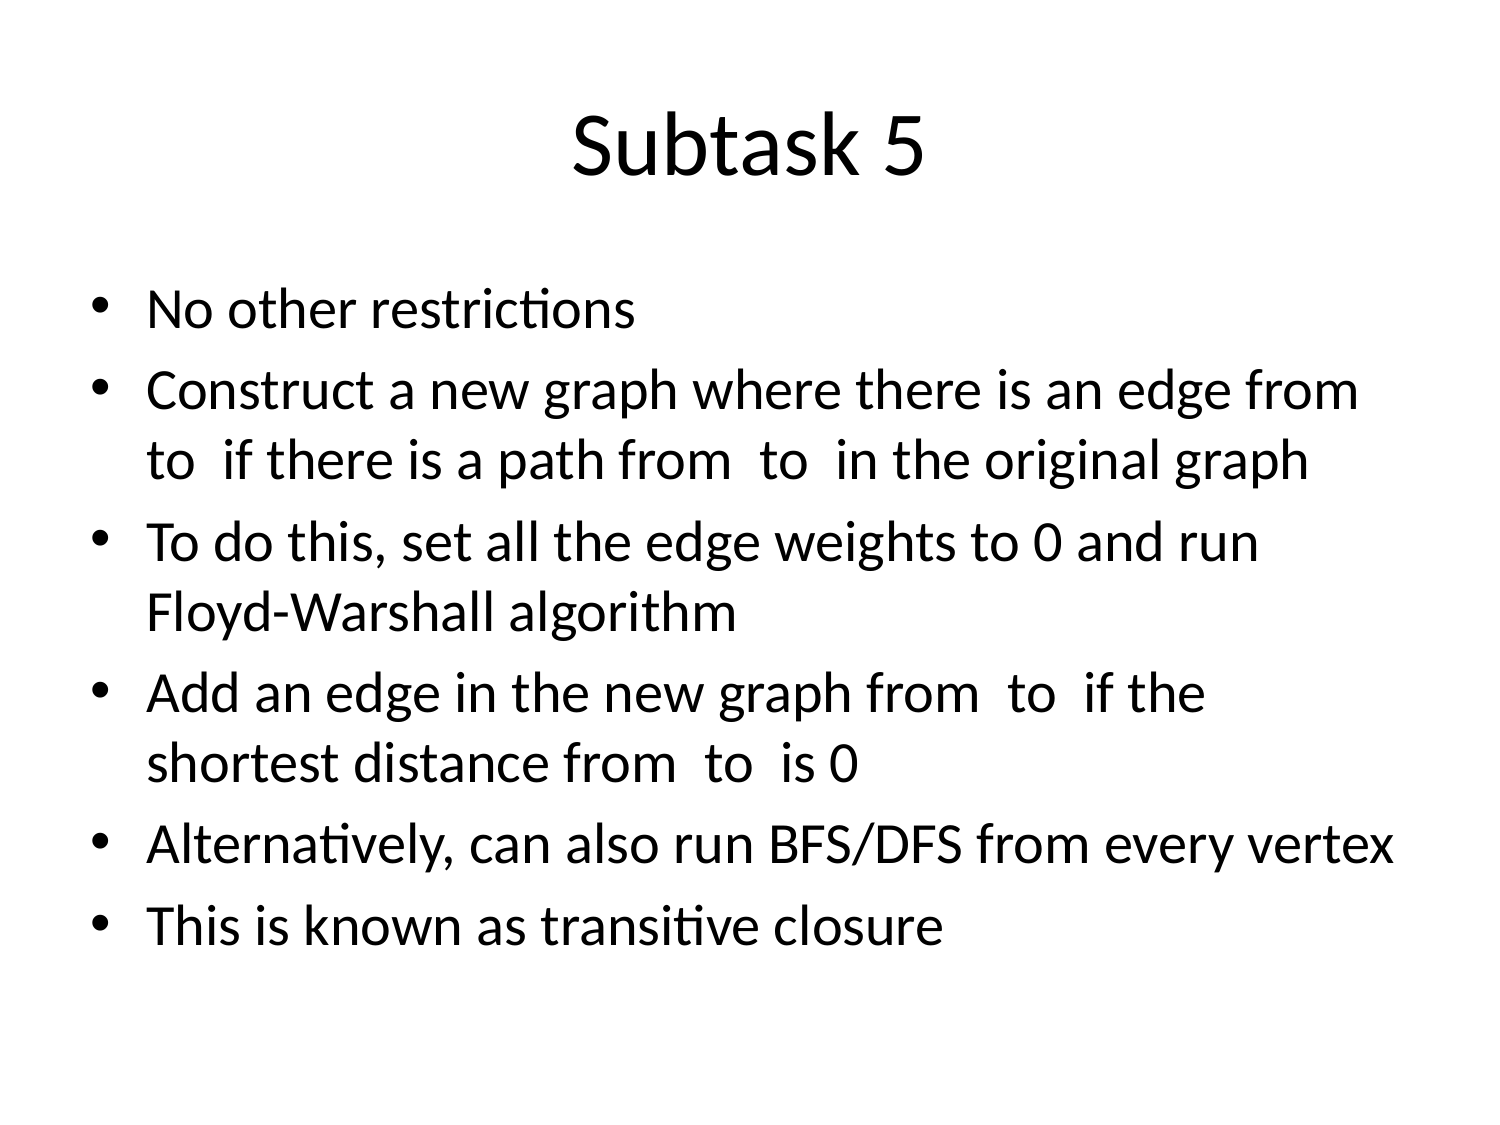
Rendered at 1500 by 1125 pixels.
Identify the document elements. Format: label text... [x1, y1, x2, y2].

title Subtask 5 [75, 45, 1425, 233]
